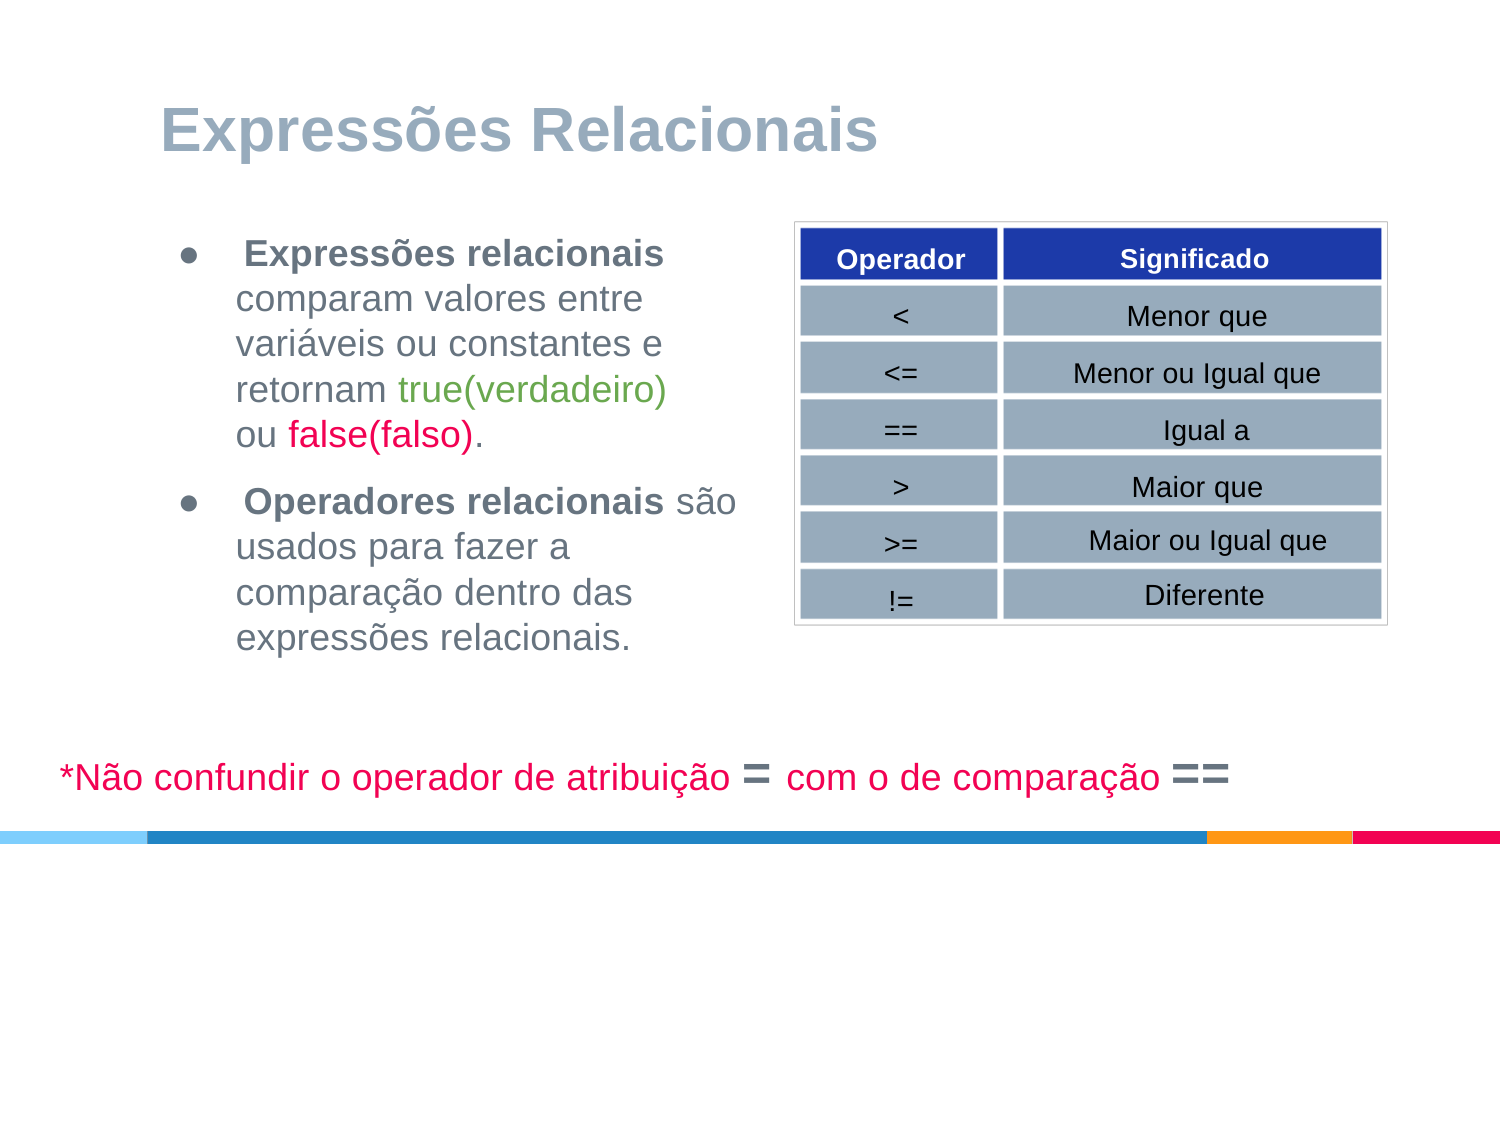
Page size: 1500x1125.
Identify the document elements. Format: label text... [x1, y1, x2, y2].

text_box ● Operadores relacionais são [666, 476, 737, 523]
picture [0, 830, 1500, 844]
picture [790, 218, 1391, 631]
picture [146, 196, 1500, 809]
text_box *Não confundir o operador de atribuição = com o de comparação == [59, 740, 141, 801]
picture [146, 33, 1207, 175]
